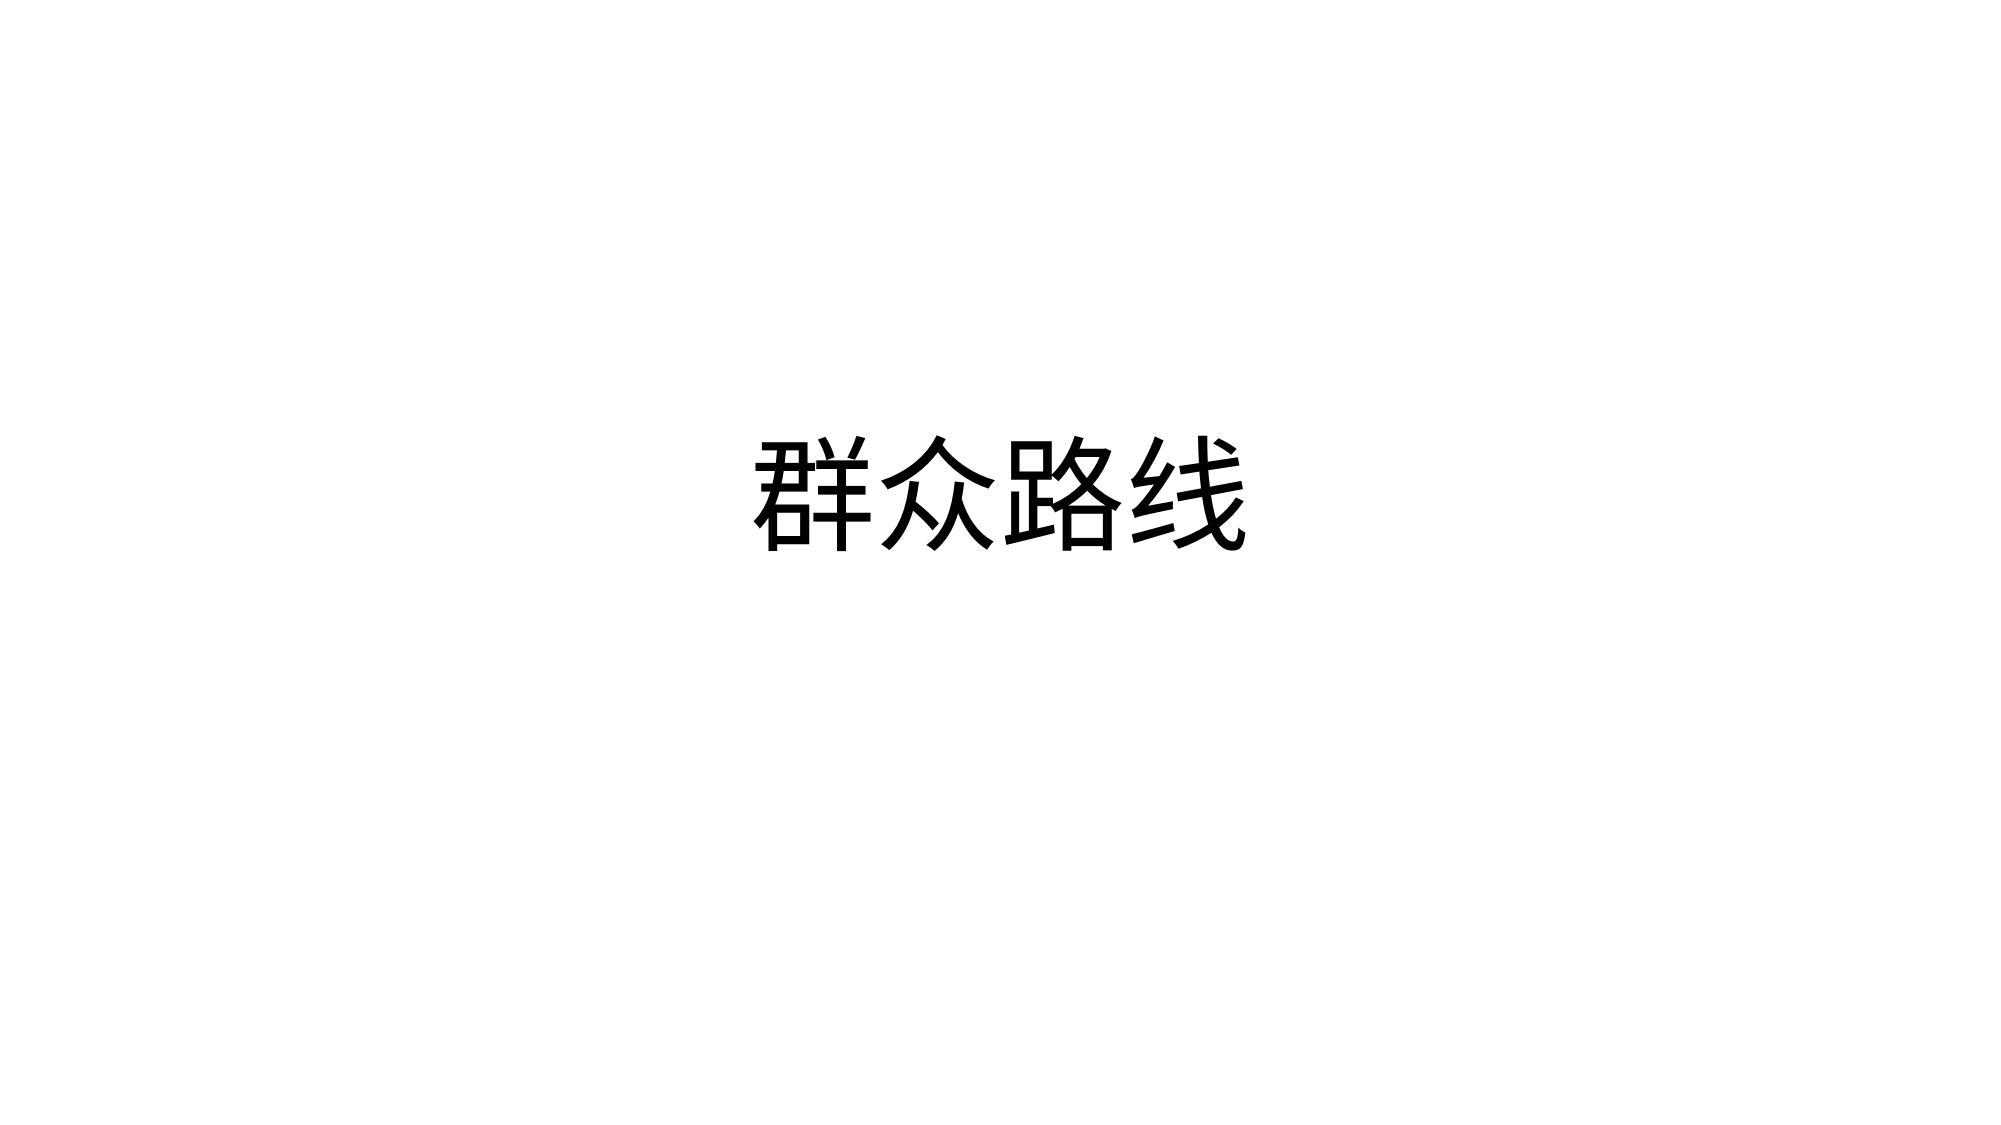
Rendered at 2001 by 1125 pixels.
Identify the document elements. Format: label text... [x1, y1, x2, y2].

title 群众路线 [249, 184, 1750, 576]
